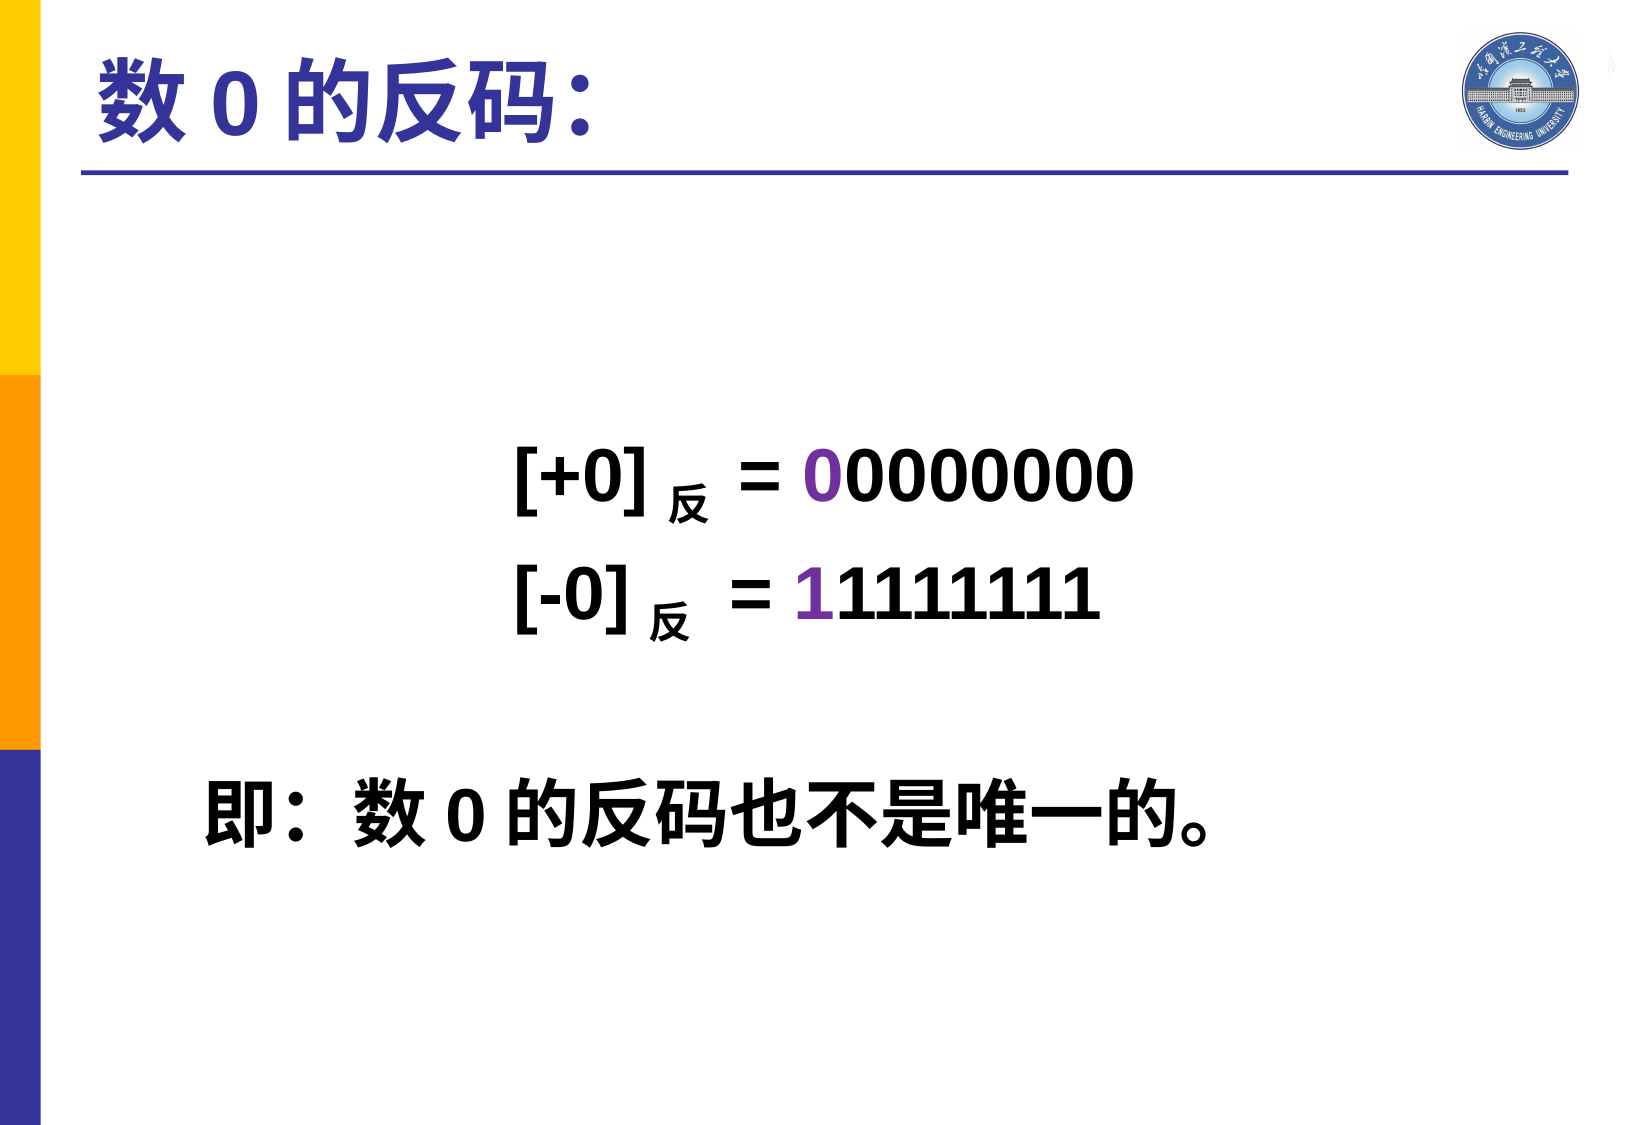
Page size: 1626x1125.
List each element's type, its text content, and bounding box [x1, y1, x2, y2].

title 数0的反码： [81, 30, 1569, 161]
text_box [+0]反 = 00000000 [-0]反 = 11111111 即：数0的反码也不是唯一的。 [187, 314, 1463, 990]
picture [1250, 9, 1616, 165]
